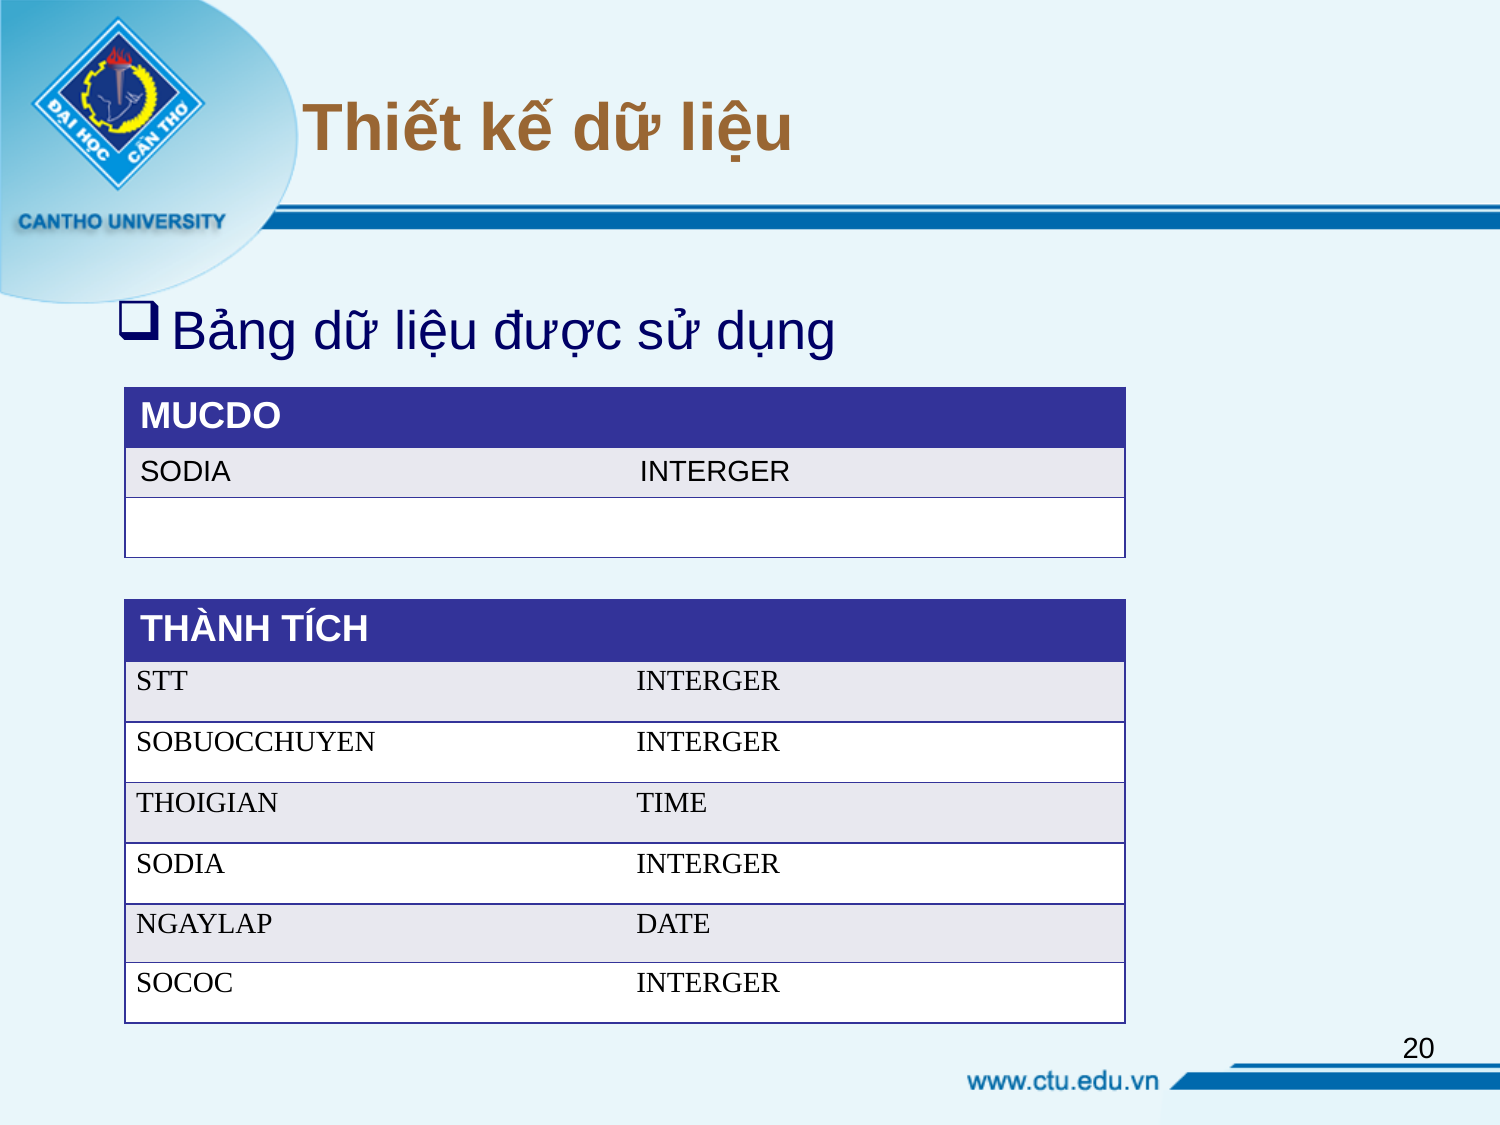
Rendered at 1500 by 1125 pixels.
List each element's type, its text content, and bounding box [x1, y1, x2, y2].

table_cell INTERGER [625, 662, 1124, 721]
table_cell SODIA [126, 448, 625, 497]
table_cell INTERGER [625, 448, 1124, 497]
table_cell DATE [625, 905, 1124, 962]
list Bảng dữ liệu được sử dụng [99, 287, 1450, 1057]
title Thiết kế dữ liệu [287, 46, 1450, 202]
table_cell NGAYLAP [126, 905, 625, 962]
slide_number 20 [1100, 1021, 1450, 1113]
table_cell [625, 498, 1124, 557]
table_header [625, 388, 1124, 447]
table_cell SOBUOCCHUYEN [126, 723, 625, 782]
table_cell TIME [625, 783, 1124, 842]
table_header THÀNH TÍCH [126, 601, 625, 660]
table_cell INTERGER [625, 844, 1124, 903]
table_cell INTERGER [625, 723, 1124, 782]
table_header MUCDO [126, 388, 625, 447]
table_cell INTERGER [625, 963, 1124, 1022]
table_header [625, 601, 1124, 660]
table_cell SODIA [126, 844, 625, 903]
picture [0, 0, 1500, 1125]
table_cell STT [126, 662, 625, 721]
table_cell [126, 498, 625, 557]
table_cell SOCOC [126, 963, 625, 1022]
table_cell THOIGIAN [126, 783, 625, 842]
